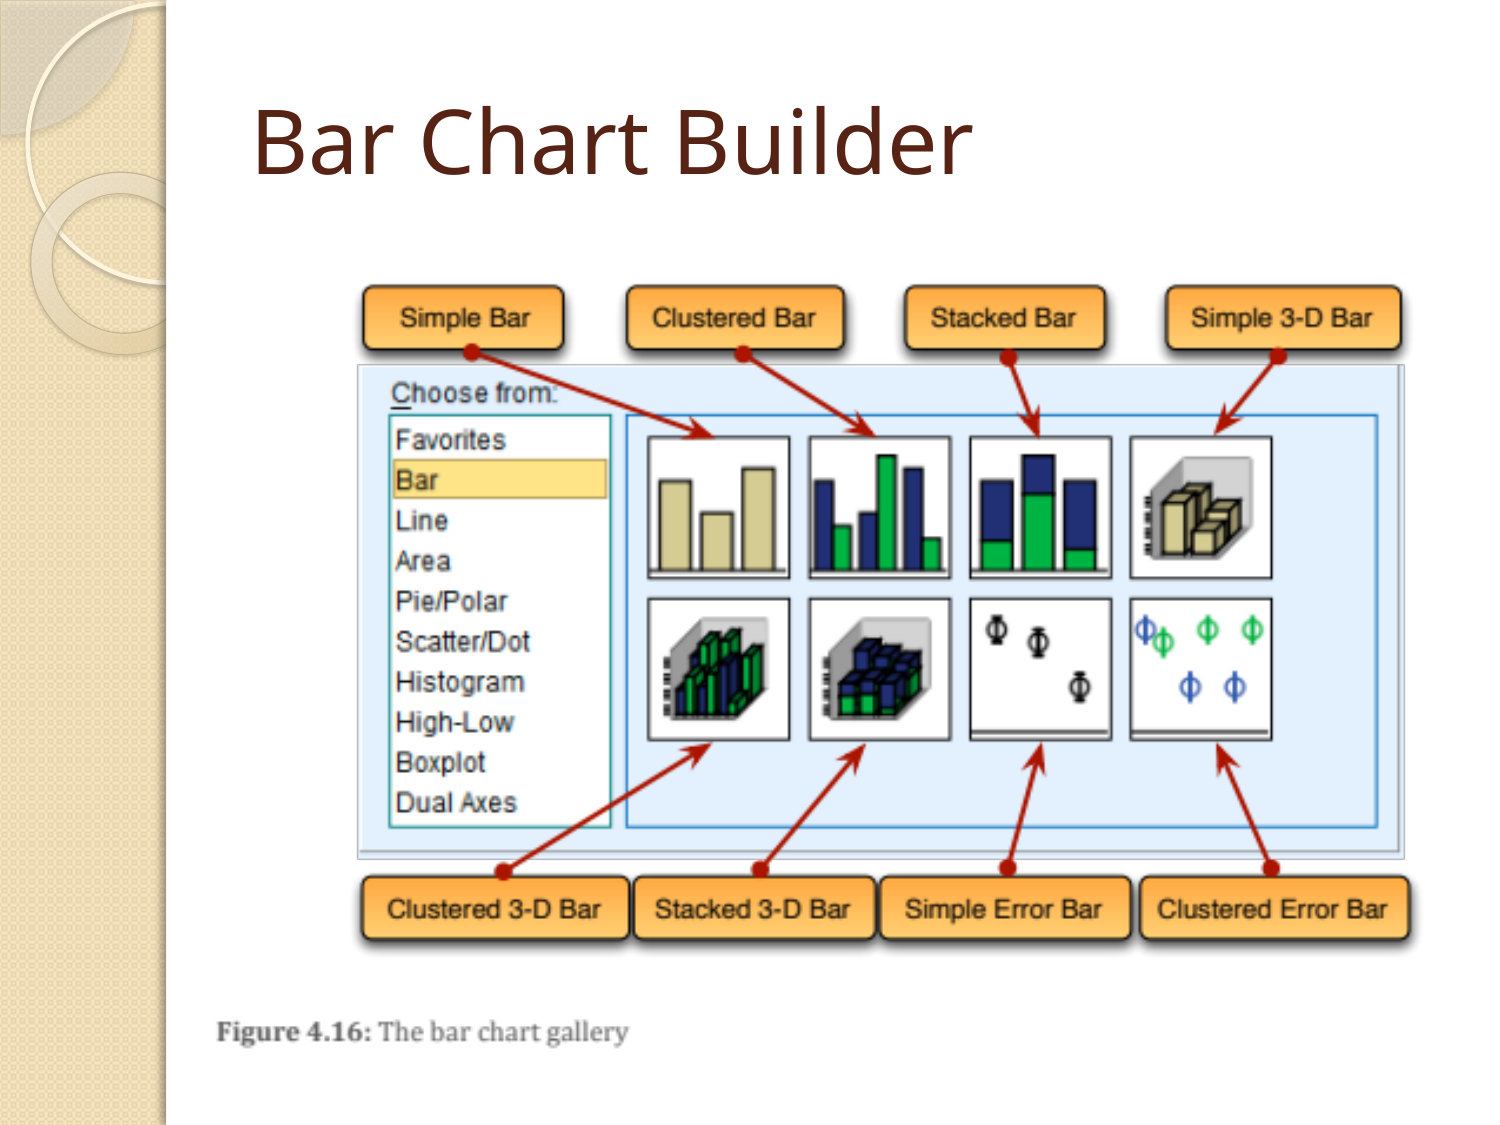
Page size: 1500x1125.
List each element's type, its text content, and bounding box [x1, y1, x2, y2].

picture [210, 264, 1427, 1056]
title Bar Chart Builder [235, 45, 1466, 233]
